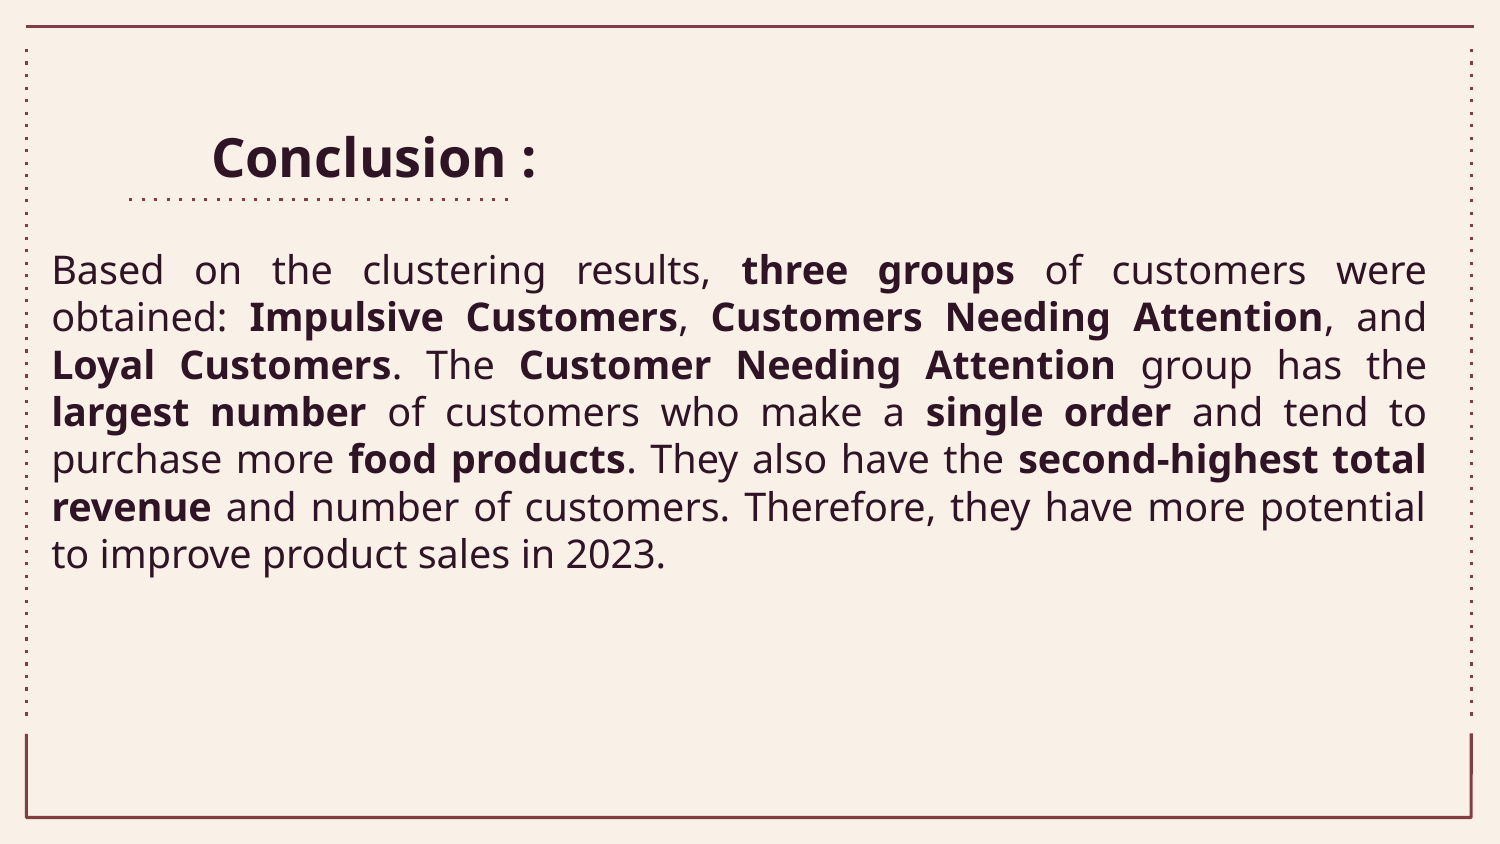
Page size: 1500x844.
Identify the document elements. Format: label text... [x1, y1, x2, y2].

subtitle Based on the clustering results, three groups of customers were obtained: Impulsive Customers, Customers Needing Attention, and Loyal Customers. The Customer Needing Attention group has the largest number of customers who make a single order and tend to purchase more food products. They also have the second-highest total revenue and number of customers. Therefore, they have more potential to improve product sales in 2023. [36, 229, 1443, 639]
subtitle Conclusion : [0, 108, 553, 200]
